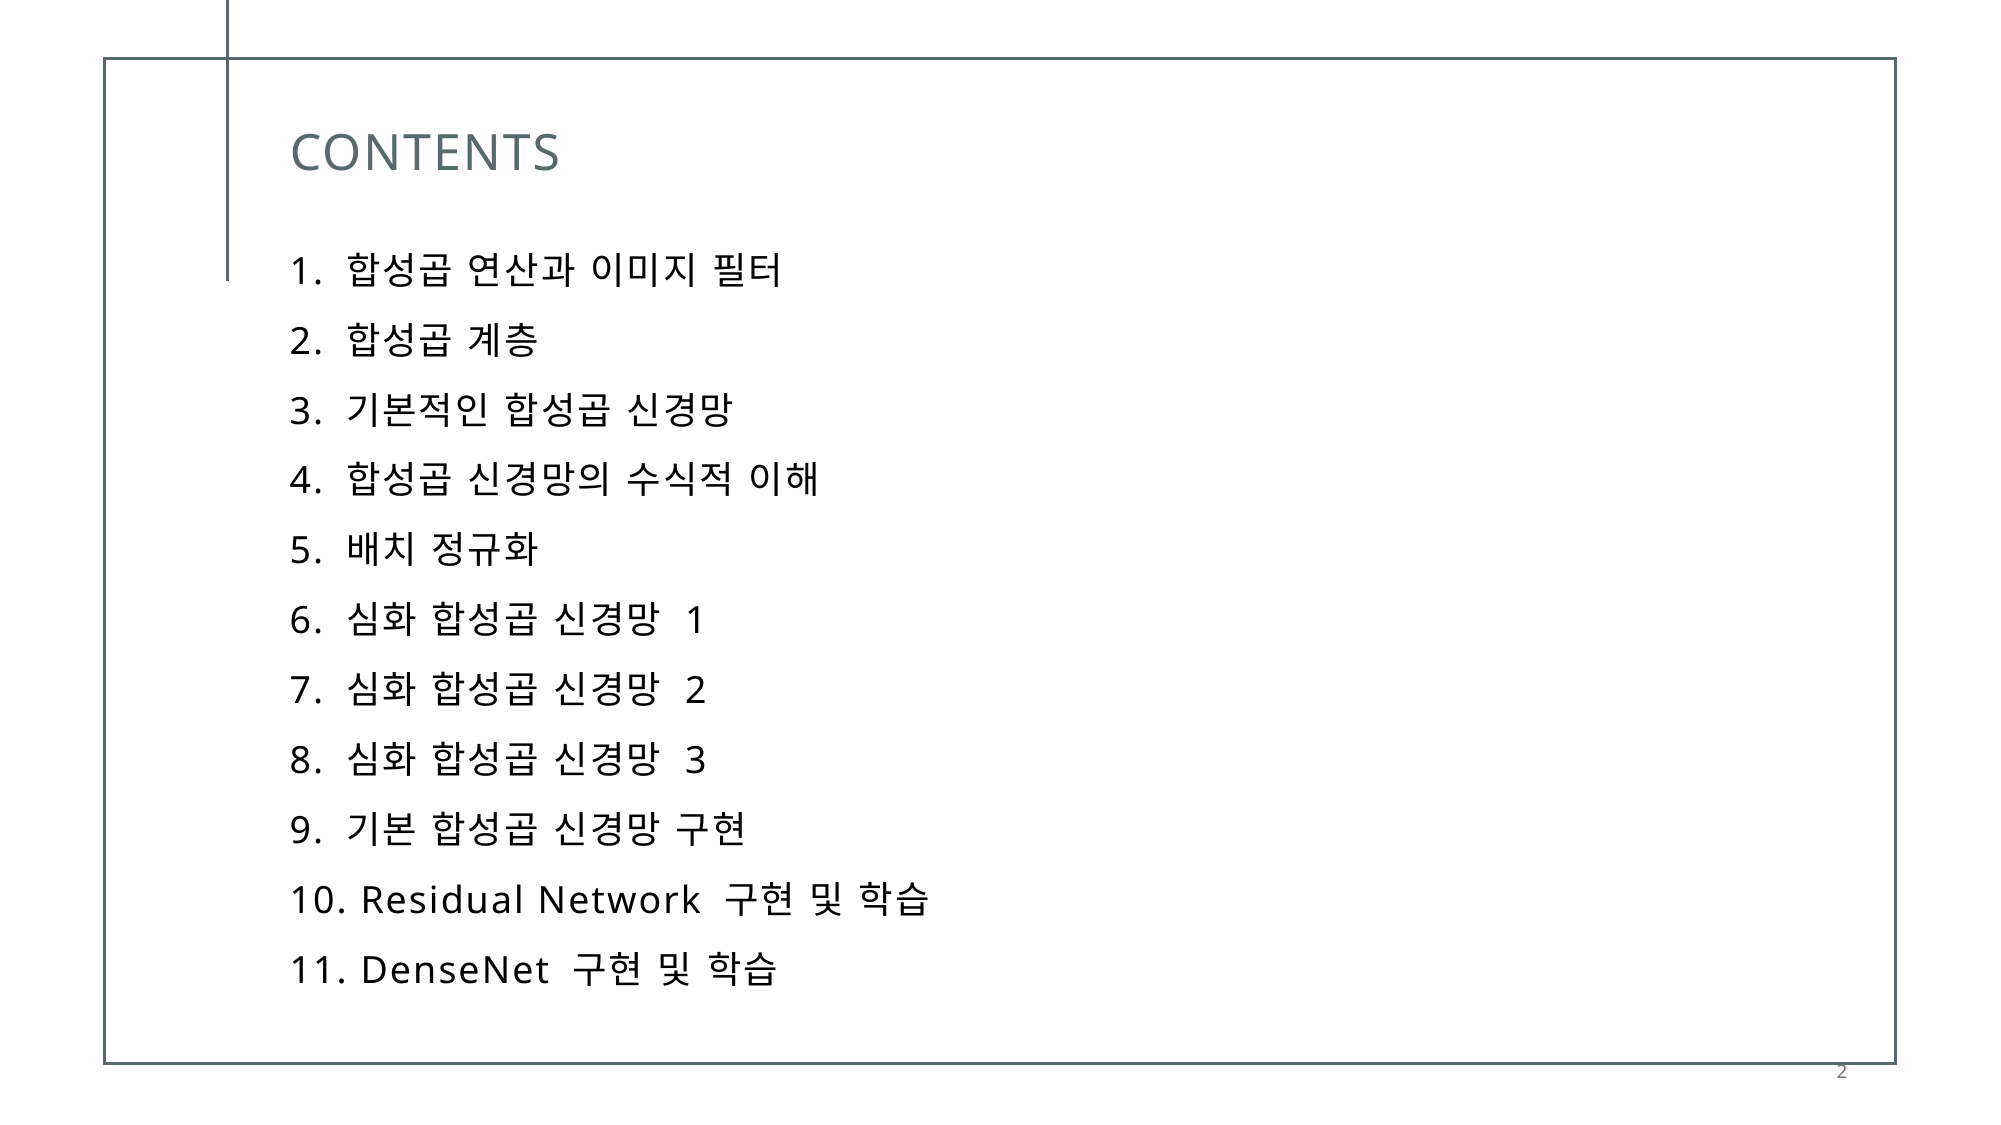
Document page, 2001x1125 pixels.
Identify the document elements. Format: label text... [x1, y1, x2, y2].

text_box [104, 57, 1896, 1065]
slide_number 2 [1412, 1042, 1863, 1103]
list 1. 합성곱 연산과 이미지 필터 2. 합성곱 계층 3. 기본적인 합성곱 신경망 4. 합성곱 신경망의 수식적 이해 5. 배치 정규화 6. 심화 합성곱 신경망 1 7. 심화 합성곱 신경망 2 8. 심화 합성곱 신경망 3 9. 기본 합성곱 신경망 구현 10. Residual Network 구현 및 학습 11. DenseNet 구현 및 학습 [274, 239, 1584, 924]
title CONTENTS [274, 113, 1155, 195]
